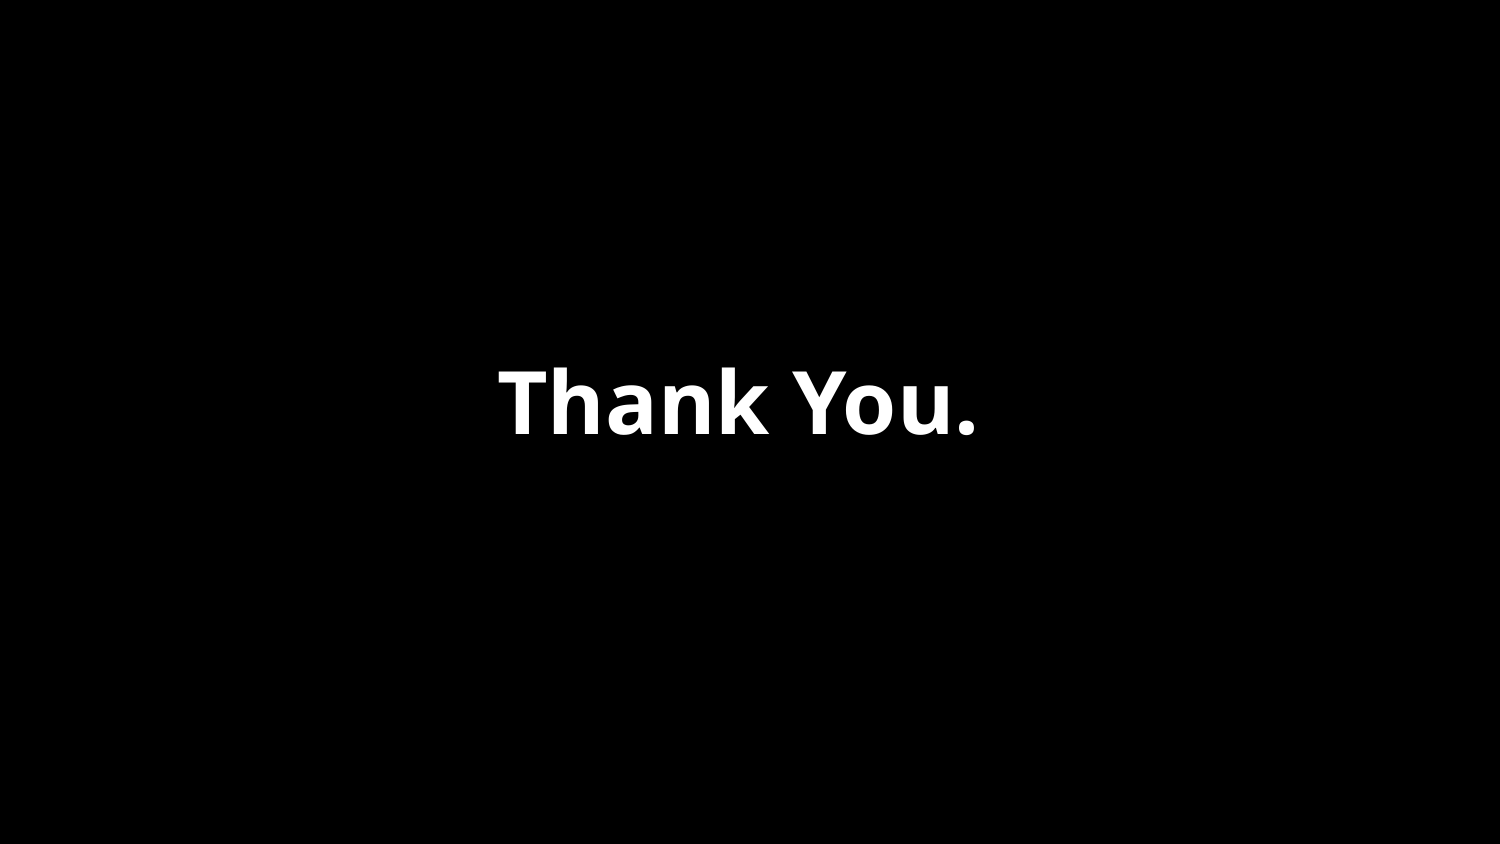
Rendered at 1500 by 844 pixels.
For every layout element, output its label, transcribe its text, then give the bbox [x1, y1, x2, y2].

title Thank You. [480, 331, 1020, 512]
